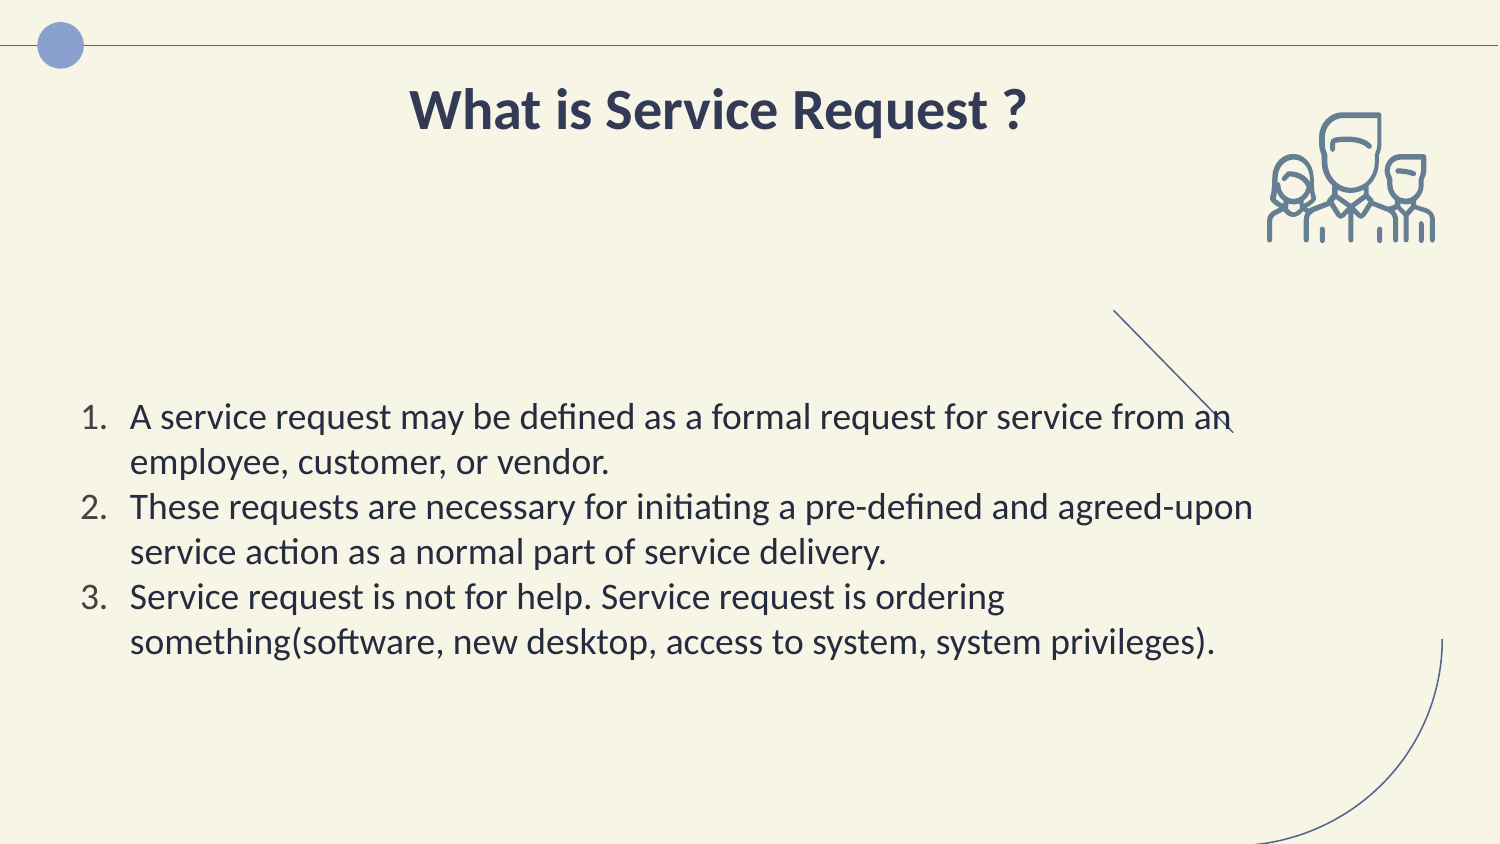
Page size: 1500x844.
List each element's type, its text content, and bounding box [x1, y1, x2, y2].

list A service request may be defined as a formal request for service from an employee, customer, or vendor. These requests are necessary for initiating a pre-defined and agreed-upon service action as a normal part of service delivery. Service request is not for help. Service request is ordering something(software, new desktop, access to system, system privileges). [39, 342, 1340, 801]
title What is Service Request ? [87, 167, 1351, 257]
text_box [1266, 111, 1436, 244]
